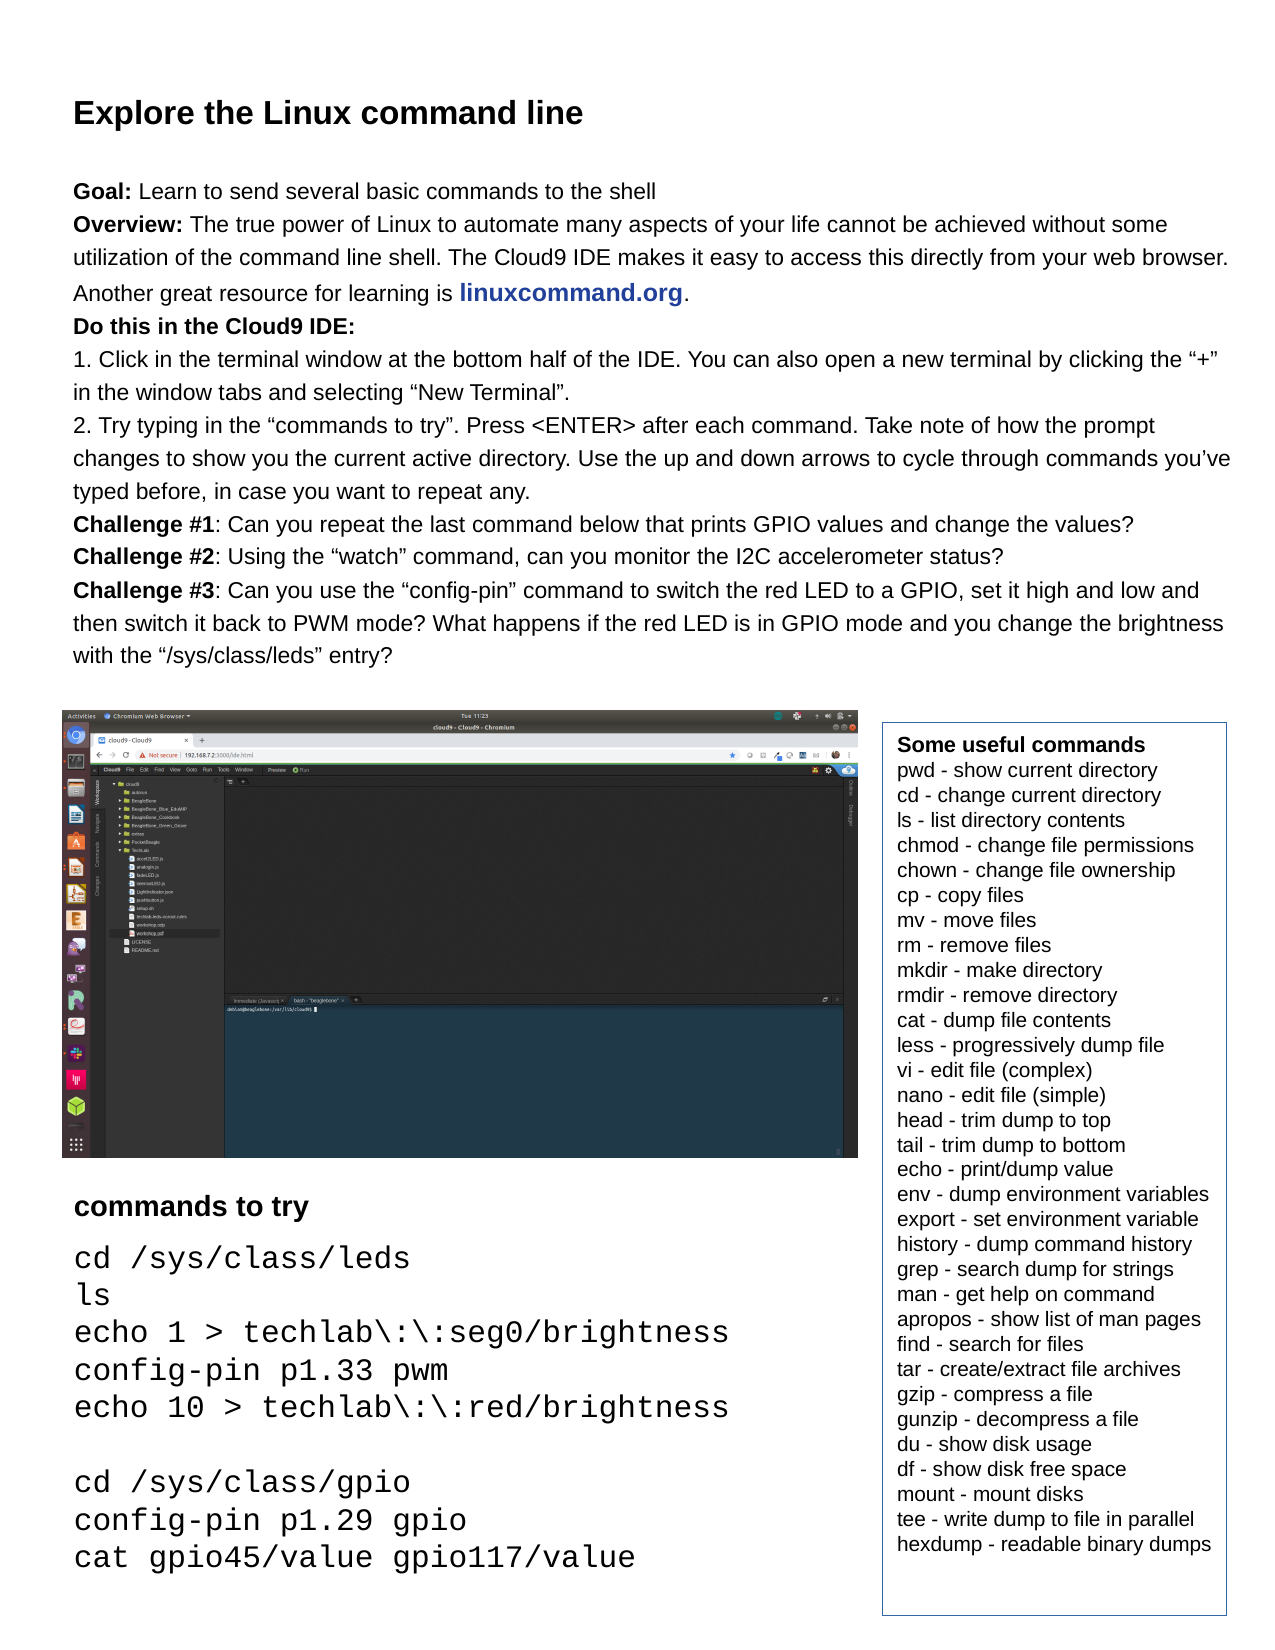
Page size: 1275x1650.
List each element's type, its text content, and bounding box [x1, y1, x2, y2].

text_box Explore the Linux command line Goal: Learn to send several basic commands to the shell Overview: The true power of Linux to automate many aspects of your life cannot be achieved without some utilization of the command line shell. The Cloud9 IDE makes it easy to access this directly from your web browser. Another great resource for learning is linuxcommand.org. Do this in the Cloud9 IDE: 1. Click in the terminal window at the bottom half of the IDE. You can also open a new terminal by clicking the “+” in the window tabs and selecting “New Terminal”. 2. Try typing in the “commands to try”. Press <ENTER> after each command. Take note of how the prompt changes to show you the current active directory. Use the up and down arrows to cycle through commands you’ve typed before, in case you want to repeat any. Challenge #1: Can you repeat the last command below that prints GPIO values and change the values? Challenge #2: Using the “watch” command, can you monitor the I2C accelerometer status? Challenge #3: Can you use the “config-pin” command to switch the red LED to a GPIO, set it high and low and then switch it back to PWM mode? What happens if the red LED is in GPIO mode and you change the brightness with the “/sys/class/leds” entry? [58, 76, 1248, 631]
text_box cd /sys/class/leds ls echo 1 > techlab\:\:seg0/brightness config-pin p1.33 pwm echo 10 > techlab\:\:red/brightness cd /sys/class/gpio config-pin p1.29 gpio cat gpio45/value gpio117/value [59, 1229, 745, 1607]
text_box commands to try [59, 1172, 325, 1230]
picture [62, 710, 858, 1159]
text_box Some useful commands pwd - show current directory cd - change current directory ls - list directory contents chmod - change file permissions chown - change file ownership cp - copy files mv - move files rm - remove files mkdir - make directory rmdir - remove directory cat - dump file contents less - progressively dump file vi - edit file (complex) nano - edit file (simple) head - trim dump to top tail - trim dump to bottom echo - print/dump value env - dump environment variables export - set environment variable history - dump command history grep - search dump for strings man - get help on command apropos - show list of man pages find - search for files tar - create/extract file archives gzip - compress a file gunzip - decompress a file du - show disk usage df - show disk free space mount - mount disks tee - write dump to file in parallel hexdump - readable binary dumps [882, 722, 1227, 1616]
